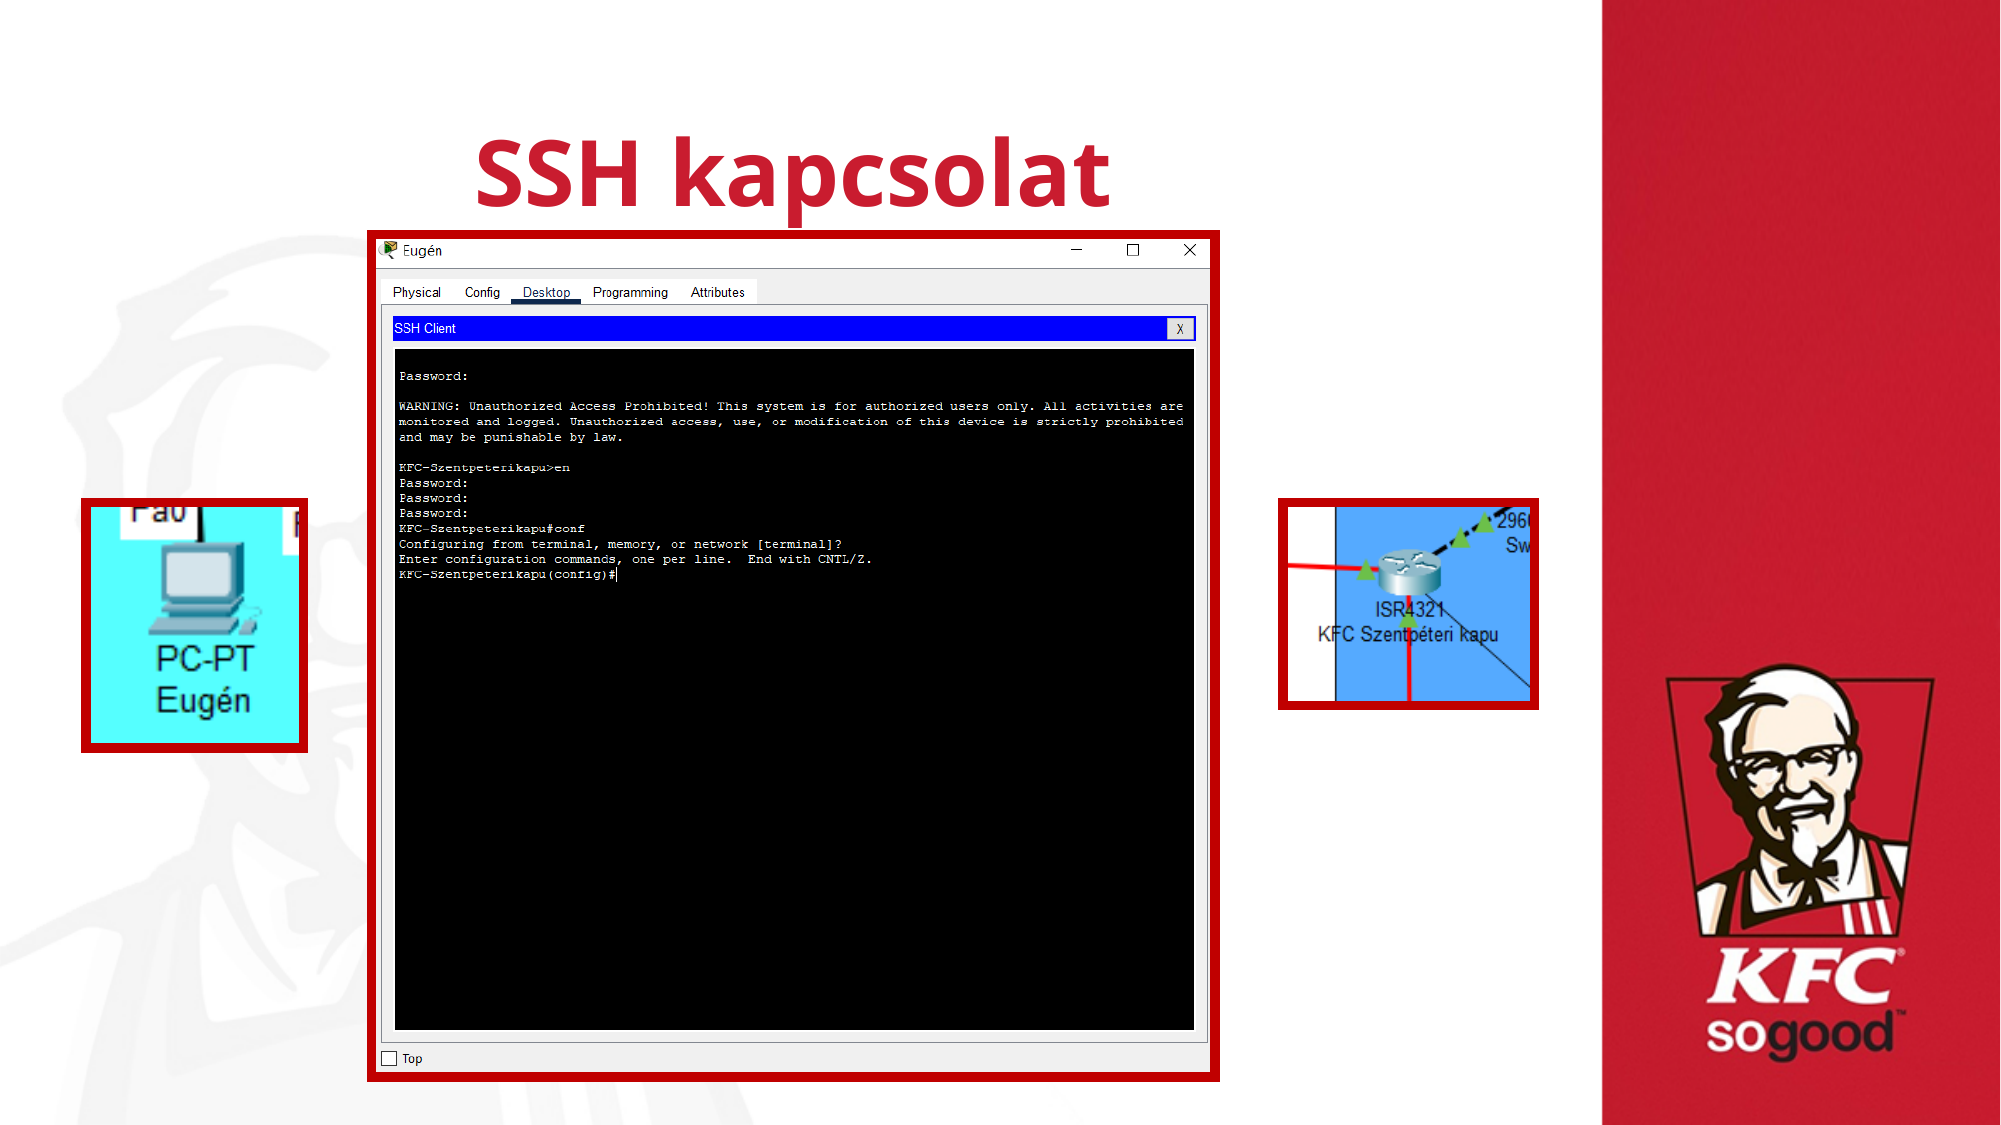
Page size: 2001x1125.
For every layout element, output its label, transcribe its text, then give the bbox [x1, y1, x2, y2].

picture [0, 0, 2001, 1125]
title SSH kapcsolat [85, 68, 1501, 286]
text_box [1282, 501, 1536, 706]
